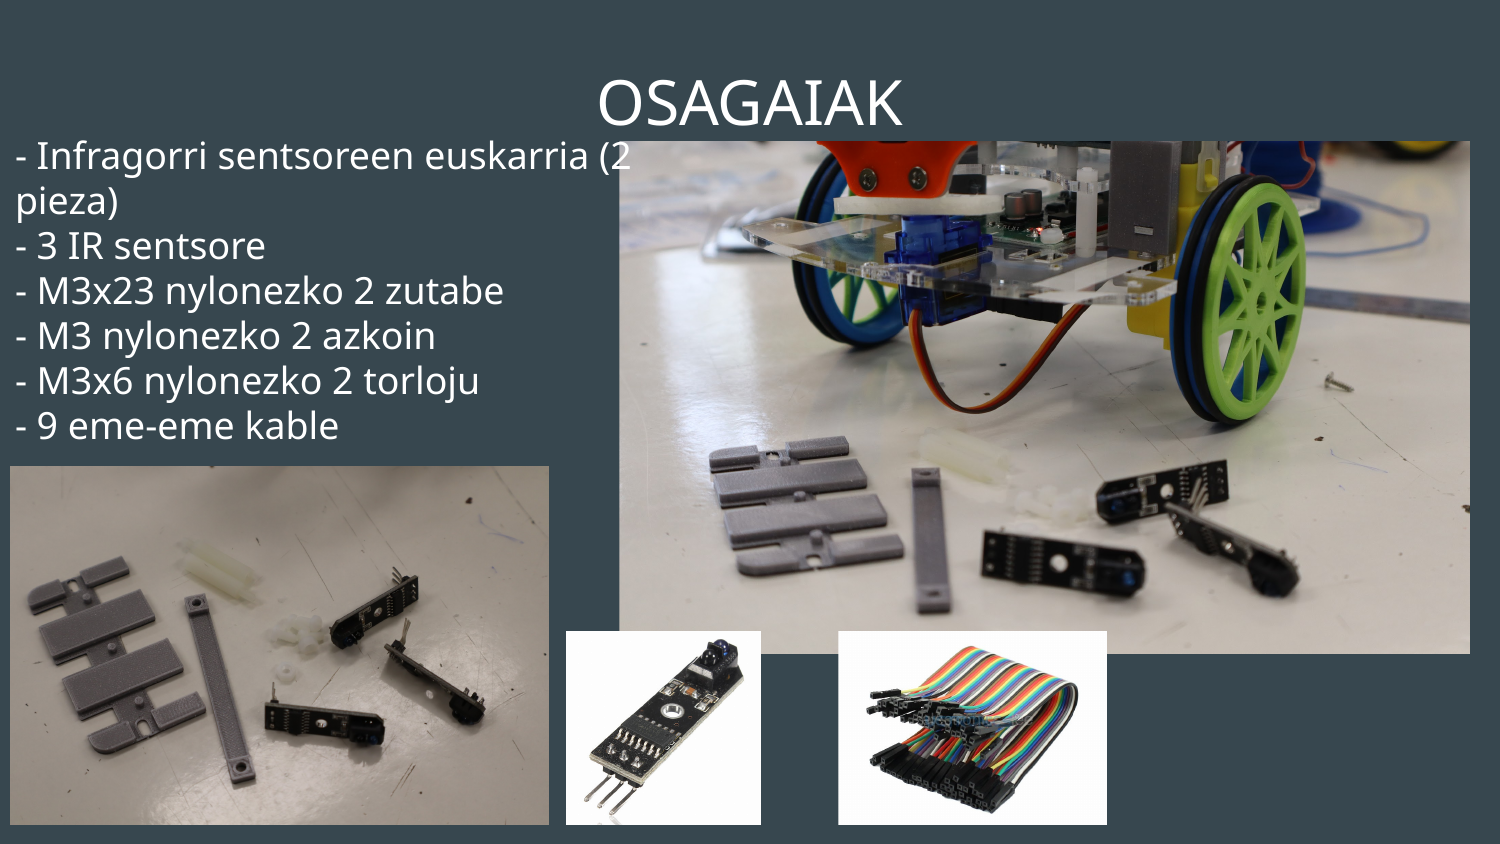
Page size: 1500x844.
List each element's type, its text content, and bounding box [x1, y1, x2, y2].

text_box - Infragorri sentsoreen euskarria (2 pieza) - 3 IR sentsore - M3x23 nylonezko 2 zutabe - M3 nylonezko 2 azkoin - M3x6 nylonezko 2 torloju - 9 eme-eme kable [0, 116, 703, 508]
picture [10, 466, 549, 826]
title OSAGAIAK [0, 48, 1500, 142]
picture [566, 141, 1471, 826]
